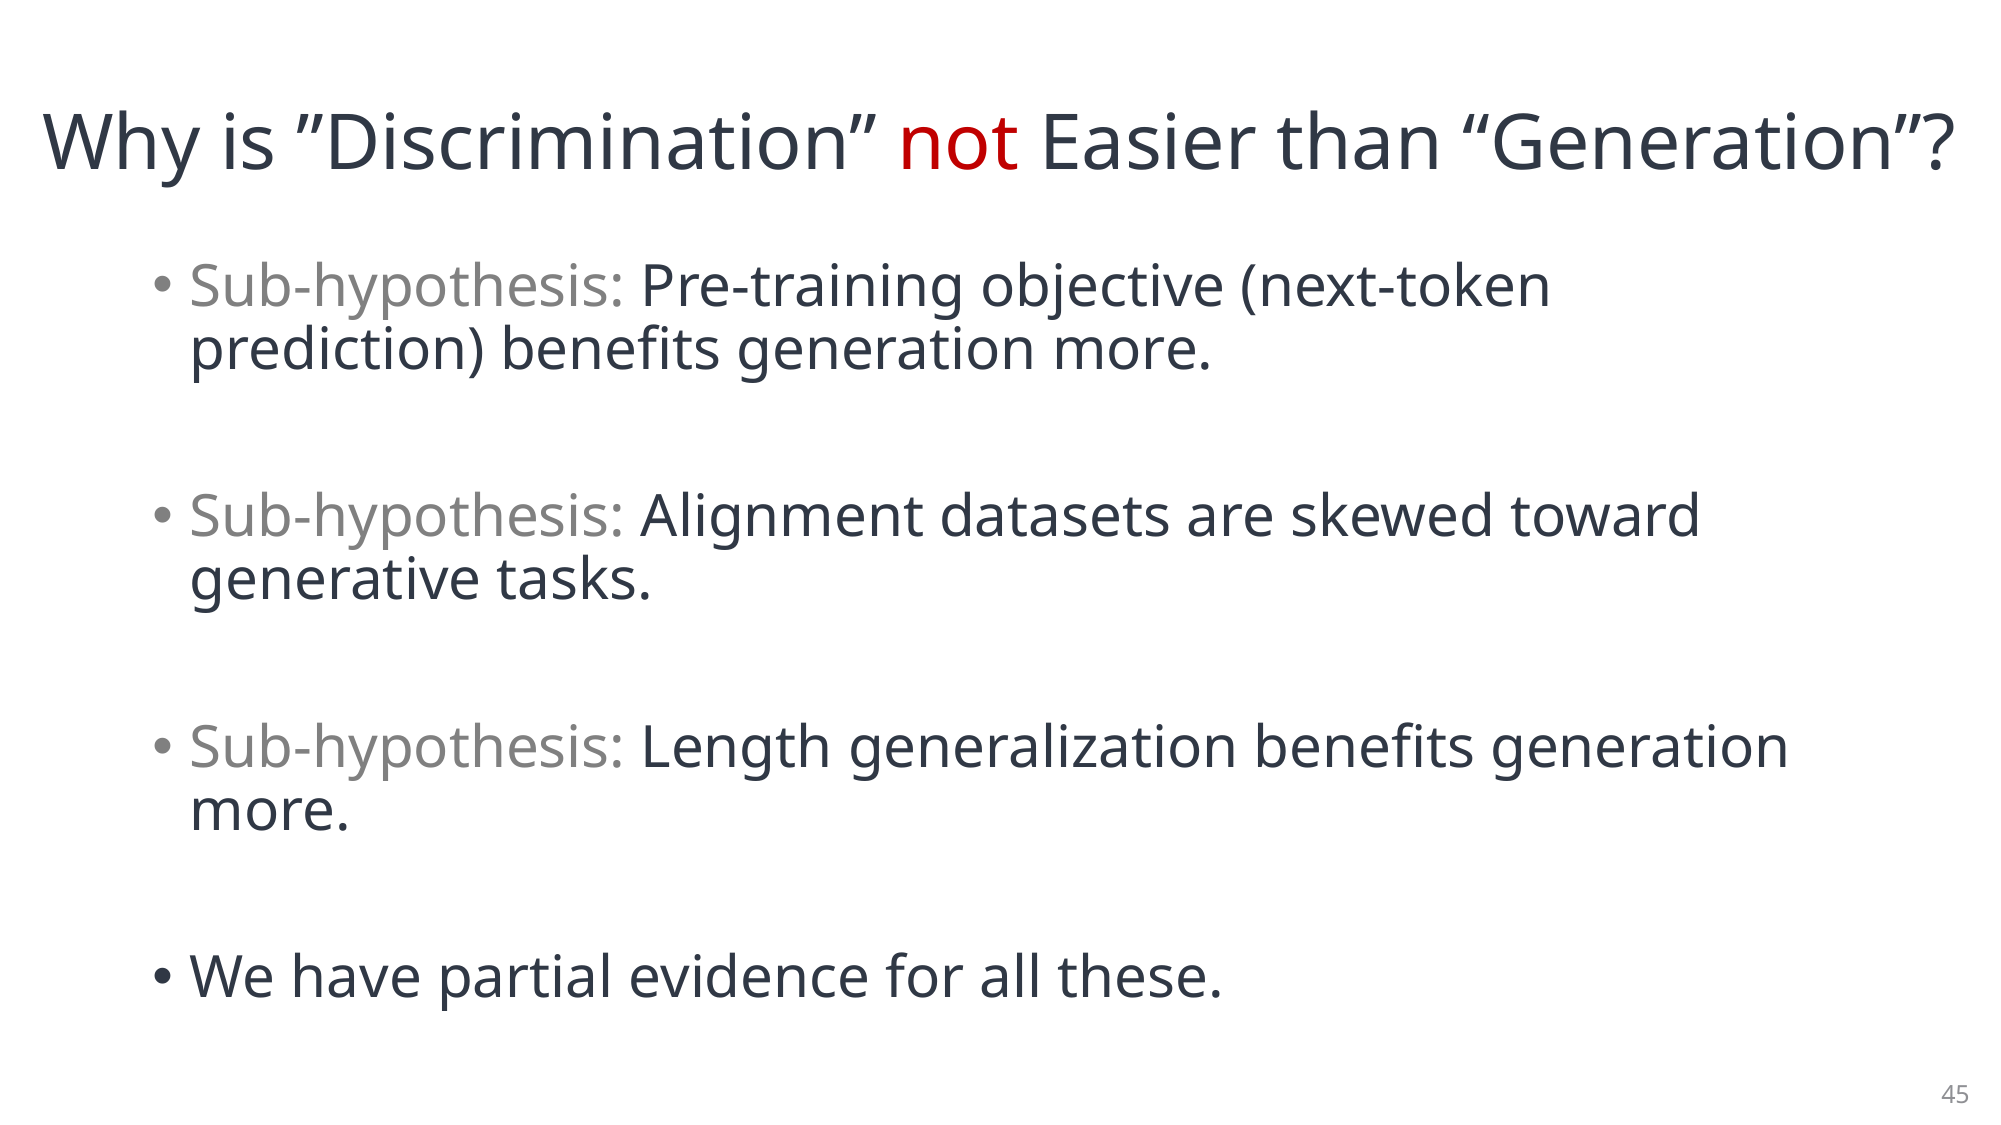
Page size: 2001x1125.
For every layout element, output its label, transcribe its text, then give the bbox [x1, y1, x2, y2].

list Sub-hypothesis: Pre-training objective (next-token prediction) benefits generation more. Sub-hypothesis: Alignment datasets are skewed toward generative tasks. Sub-hypothesis: Length generalization benefits generation more. We have partial evidence for all these. [137, 248, 1863, 1014]
slide_number 45 [1912, 1065, 2000, 1125]
title Why is ”Discrimination” not Easier than “Generation”? [0, 62, 2000, 228]
